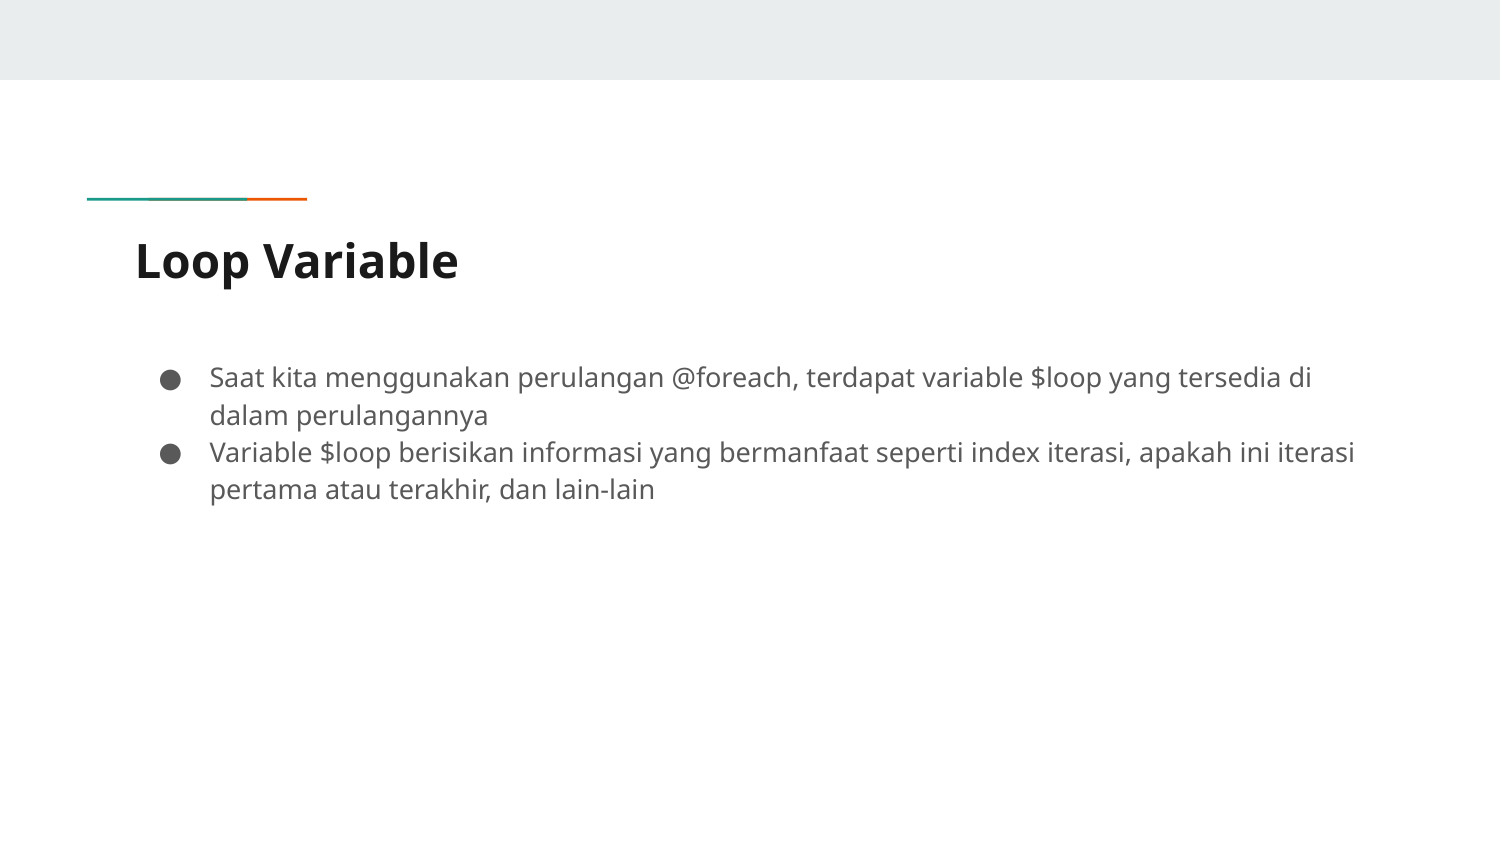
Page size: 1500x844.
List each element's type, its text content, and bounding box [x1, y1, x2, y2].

title Loop Variable [119, 216, 1381, 305]
list Saat kita menggunakan perulangan @foreach, terdapat variable $loop yang tersedia di dalam perulangannya Variable $loop berisikan informasi yang bermanfaat seperti index iterasi, apakah ini iterasi pertama atau terakhir, dan lain-lain [119, 341, 1381, 712]
